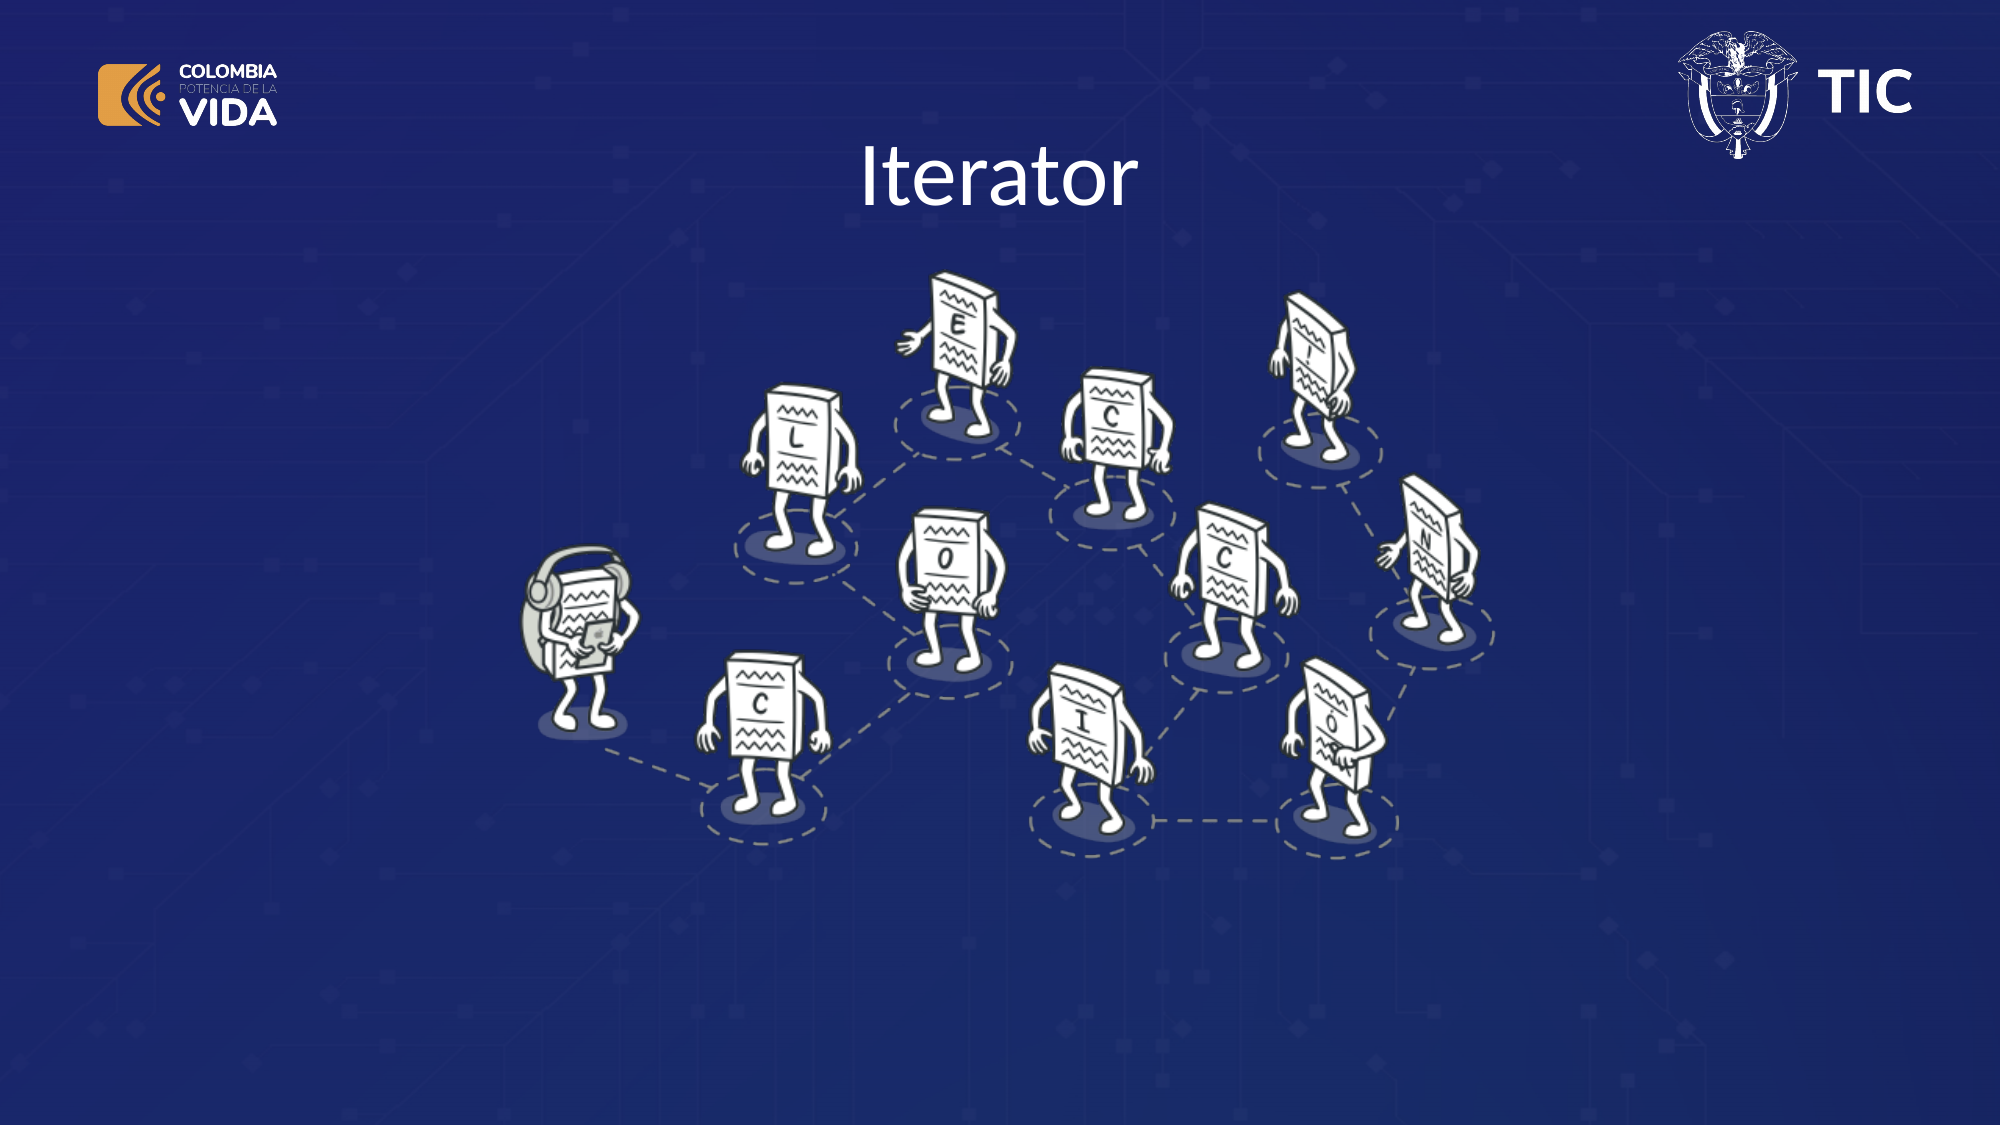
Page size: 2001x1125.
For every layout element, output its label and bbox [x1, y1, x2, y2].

picture [98, 63, 278, 127]
picture [505, 254, 1506, 880]
picture [1678, 31, 1912, 159]
text_box [0, 0, 2000, 1125]
